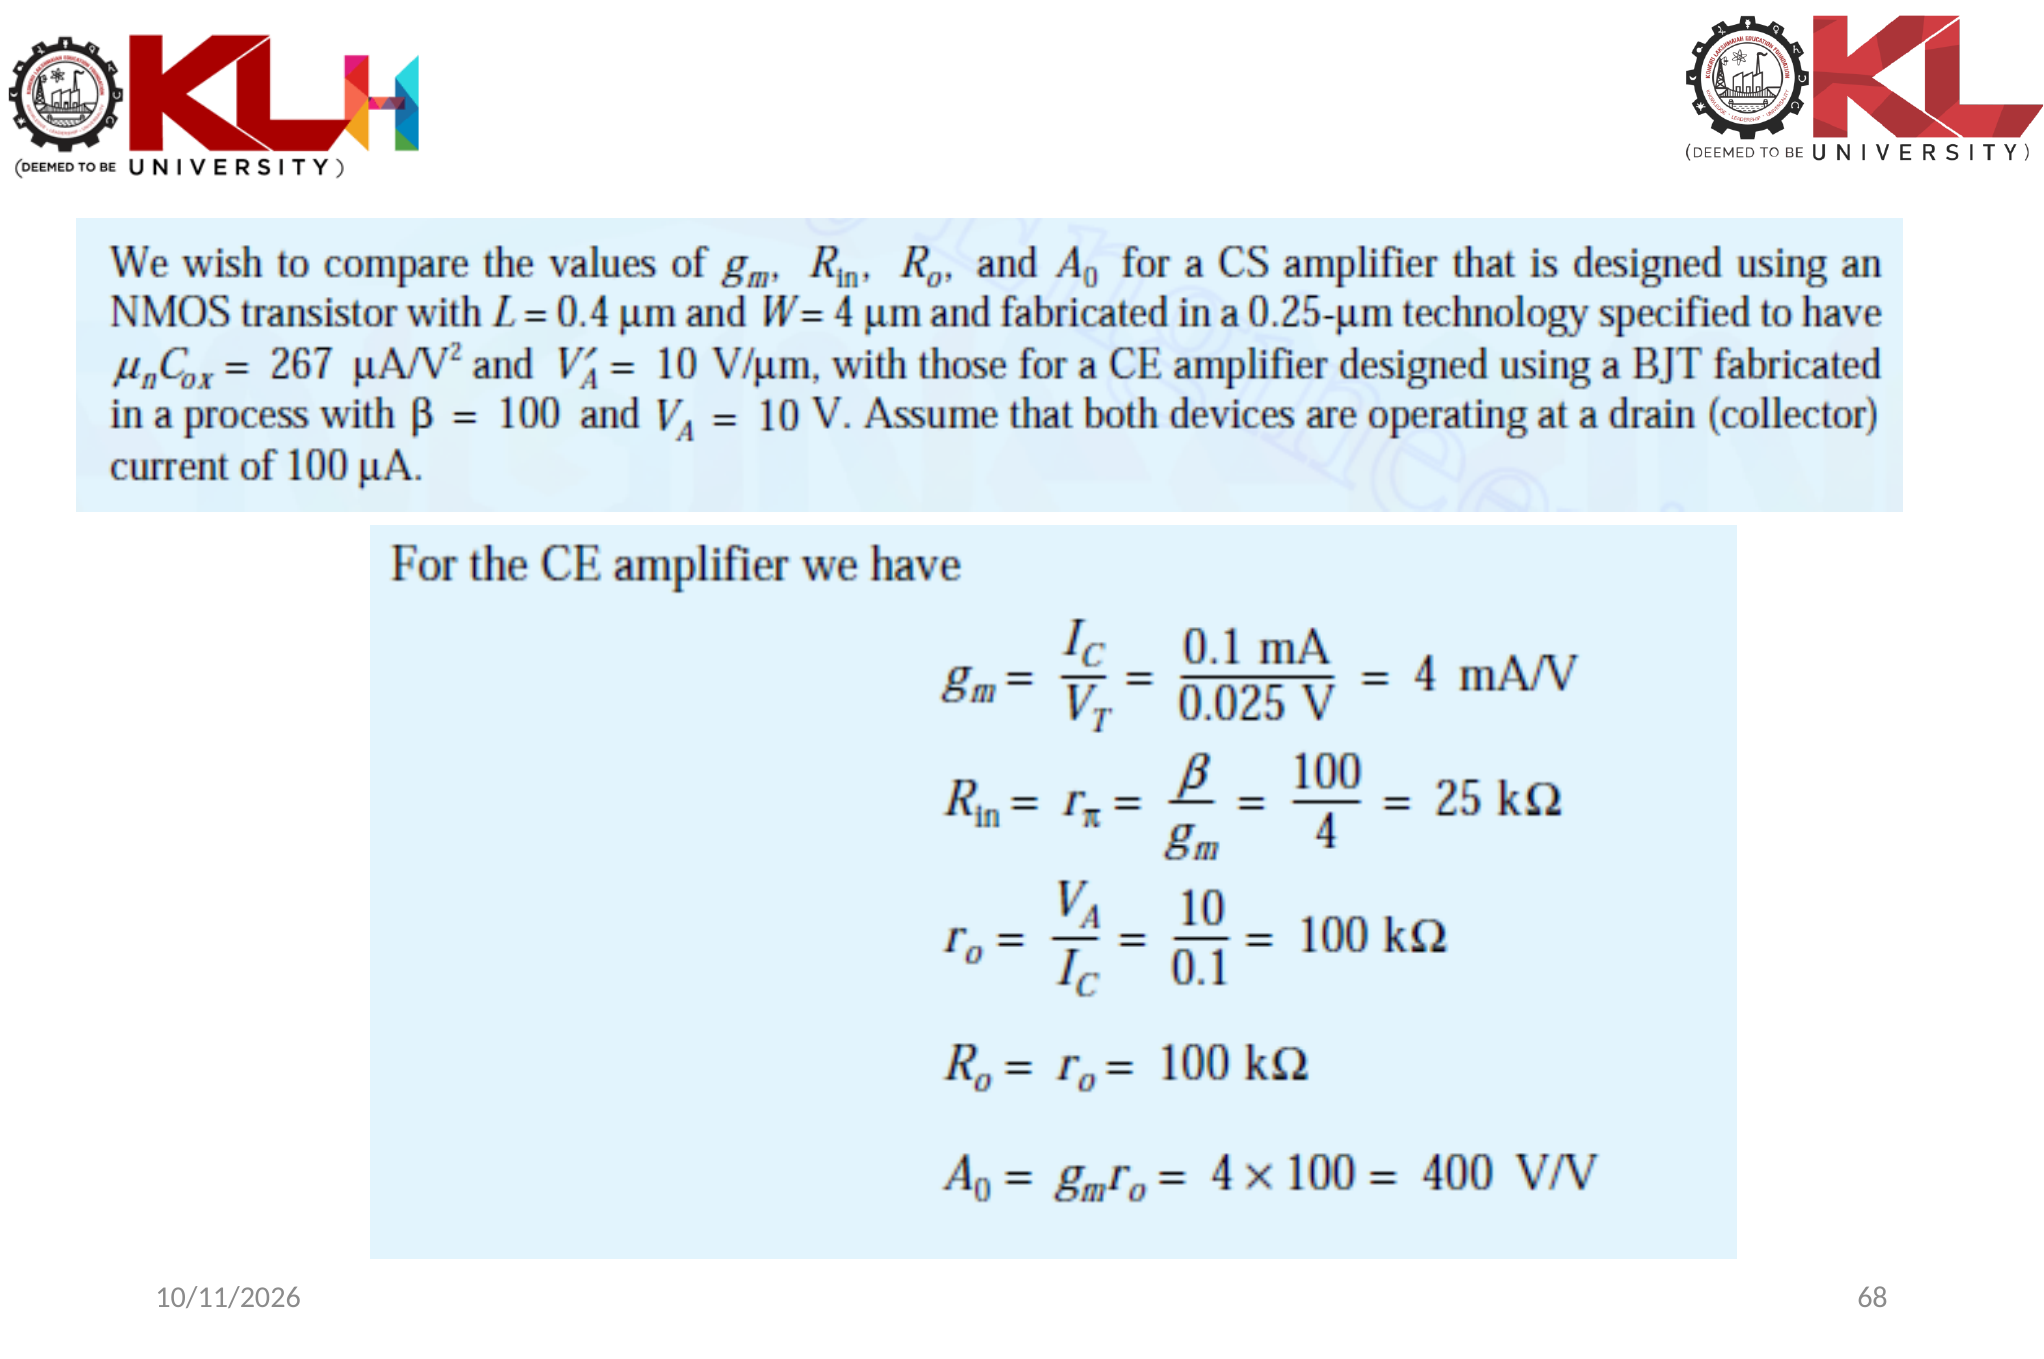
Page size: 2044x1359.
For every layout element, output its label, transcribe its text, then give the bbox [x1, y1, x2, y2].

picture [1686, 15, 2044, 161]
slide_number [140, 1258, 601, 1332]
picture [370, 525, 1737, 1259]
picture [76, 218, 1903, 512]
slide_number 68 [1443, 1258, 1903, 1332]
picture [0, 1, 433, 207]
